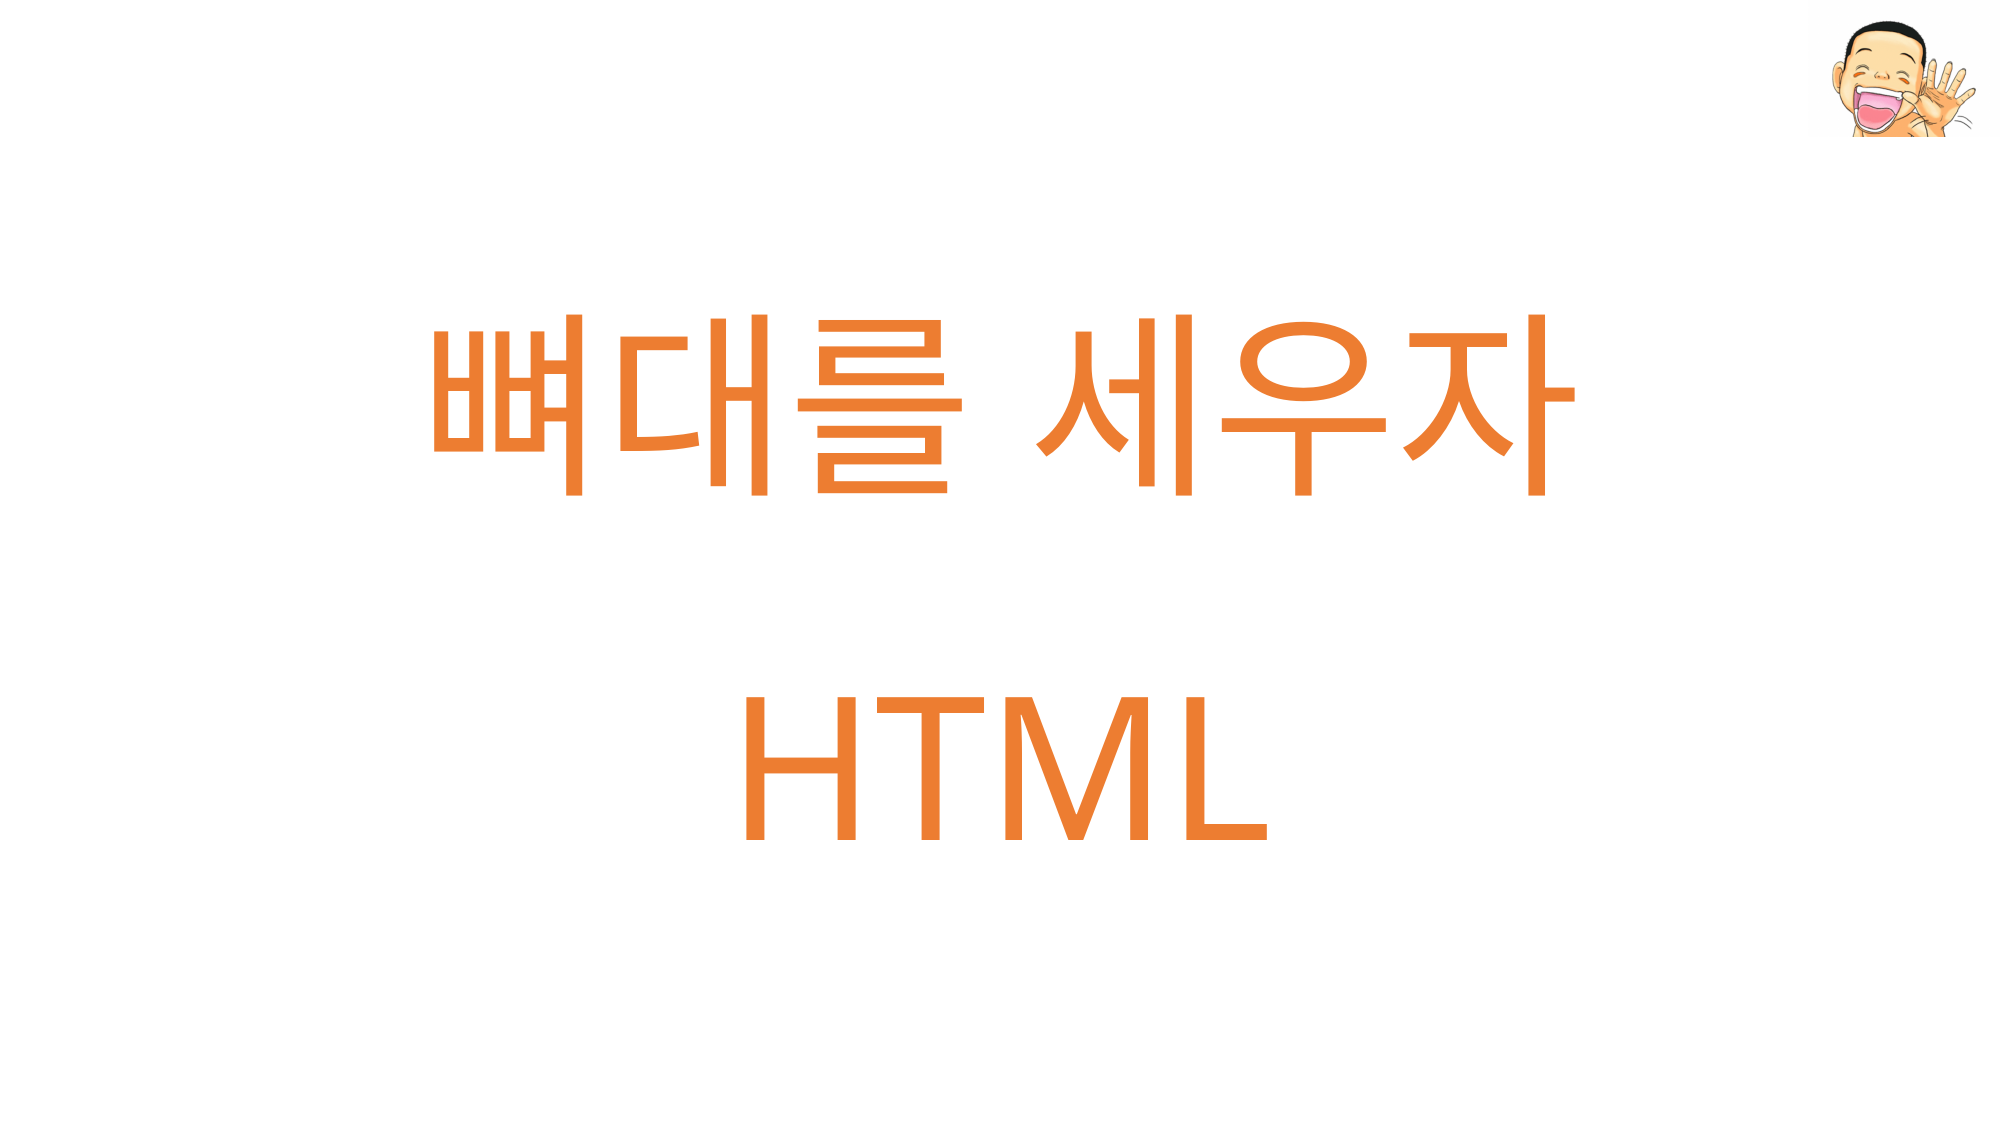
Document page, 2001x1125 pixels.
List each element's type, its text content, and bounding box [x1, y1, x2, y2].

picture [1808, 0, 2000, 137]
text_box 뼈대를 세우자 HTML [0, 153, 2000, 888]
